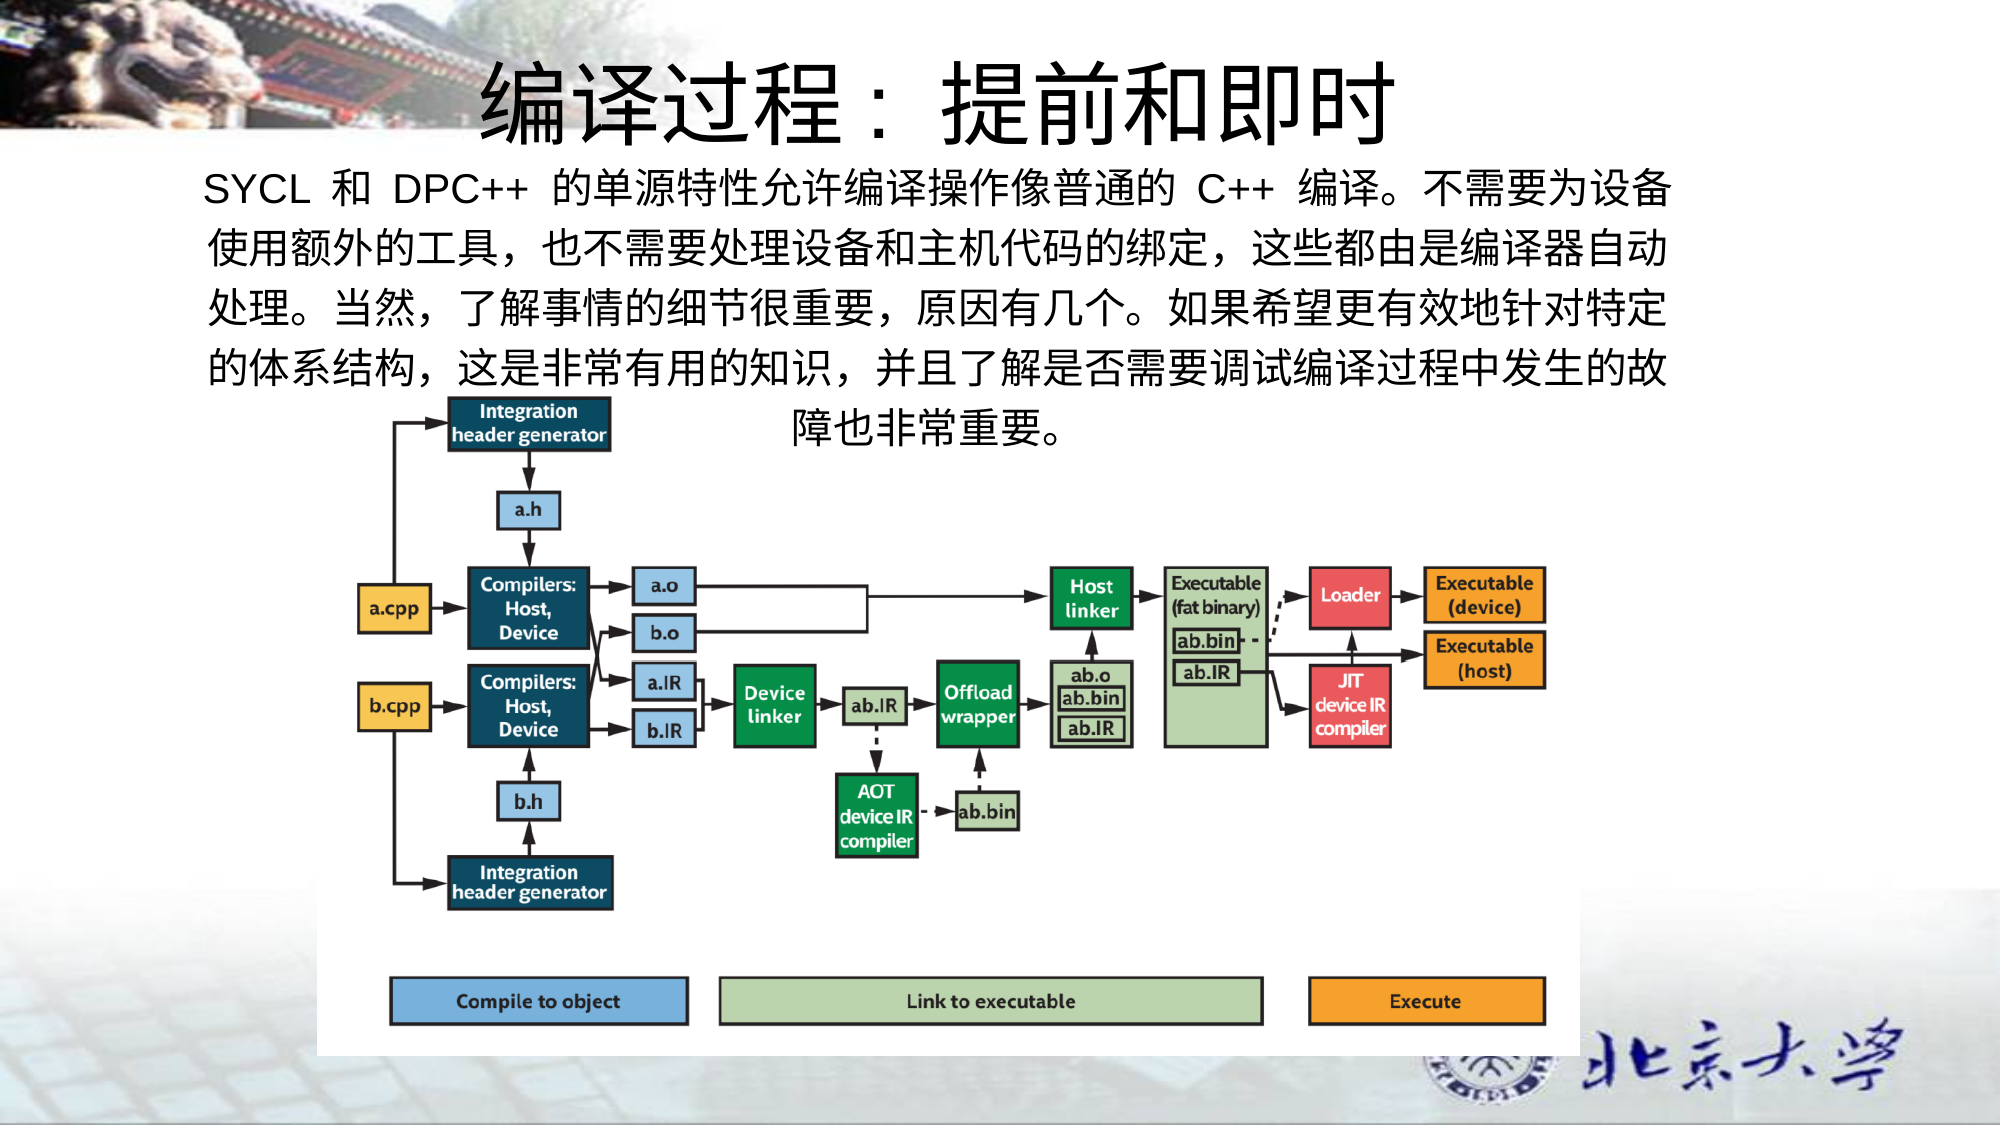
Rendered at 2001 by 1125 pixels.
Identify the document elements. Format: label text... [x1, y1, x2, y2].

picture [0, 0, 2000, 1125]
title 编译过程: 提前和即时 [37, 45, 1838, 158]
text_box SYCL 和 DPC++ 的单源特性允许编译操作像普通的 C++ 编译。不需要为设备使用额外的工具，也不需要处理设备和主机代码的绑定，这些都由是编译器自动处理。当然，了解事情的细节很重要，原因有几个。如果希望更有效地针对特定的体系结构，这是非常有用的知识，并且了解是否需要调试编译过程中发生的故障也非常重要。 [186, 144, 1690, 459]
